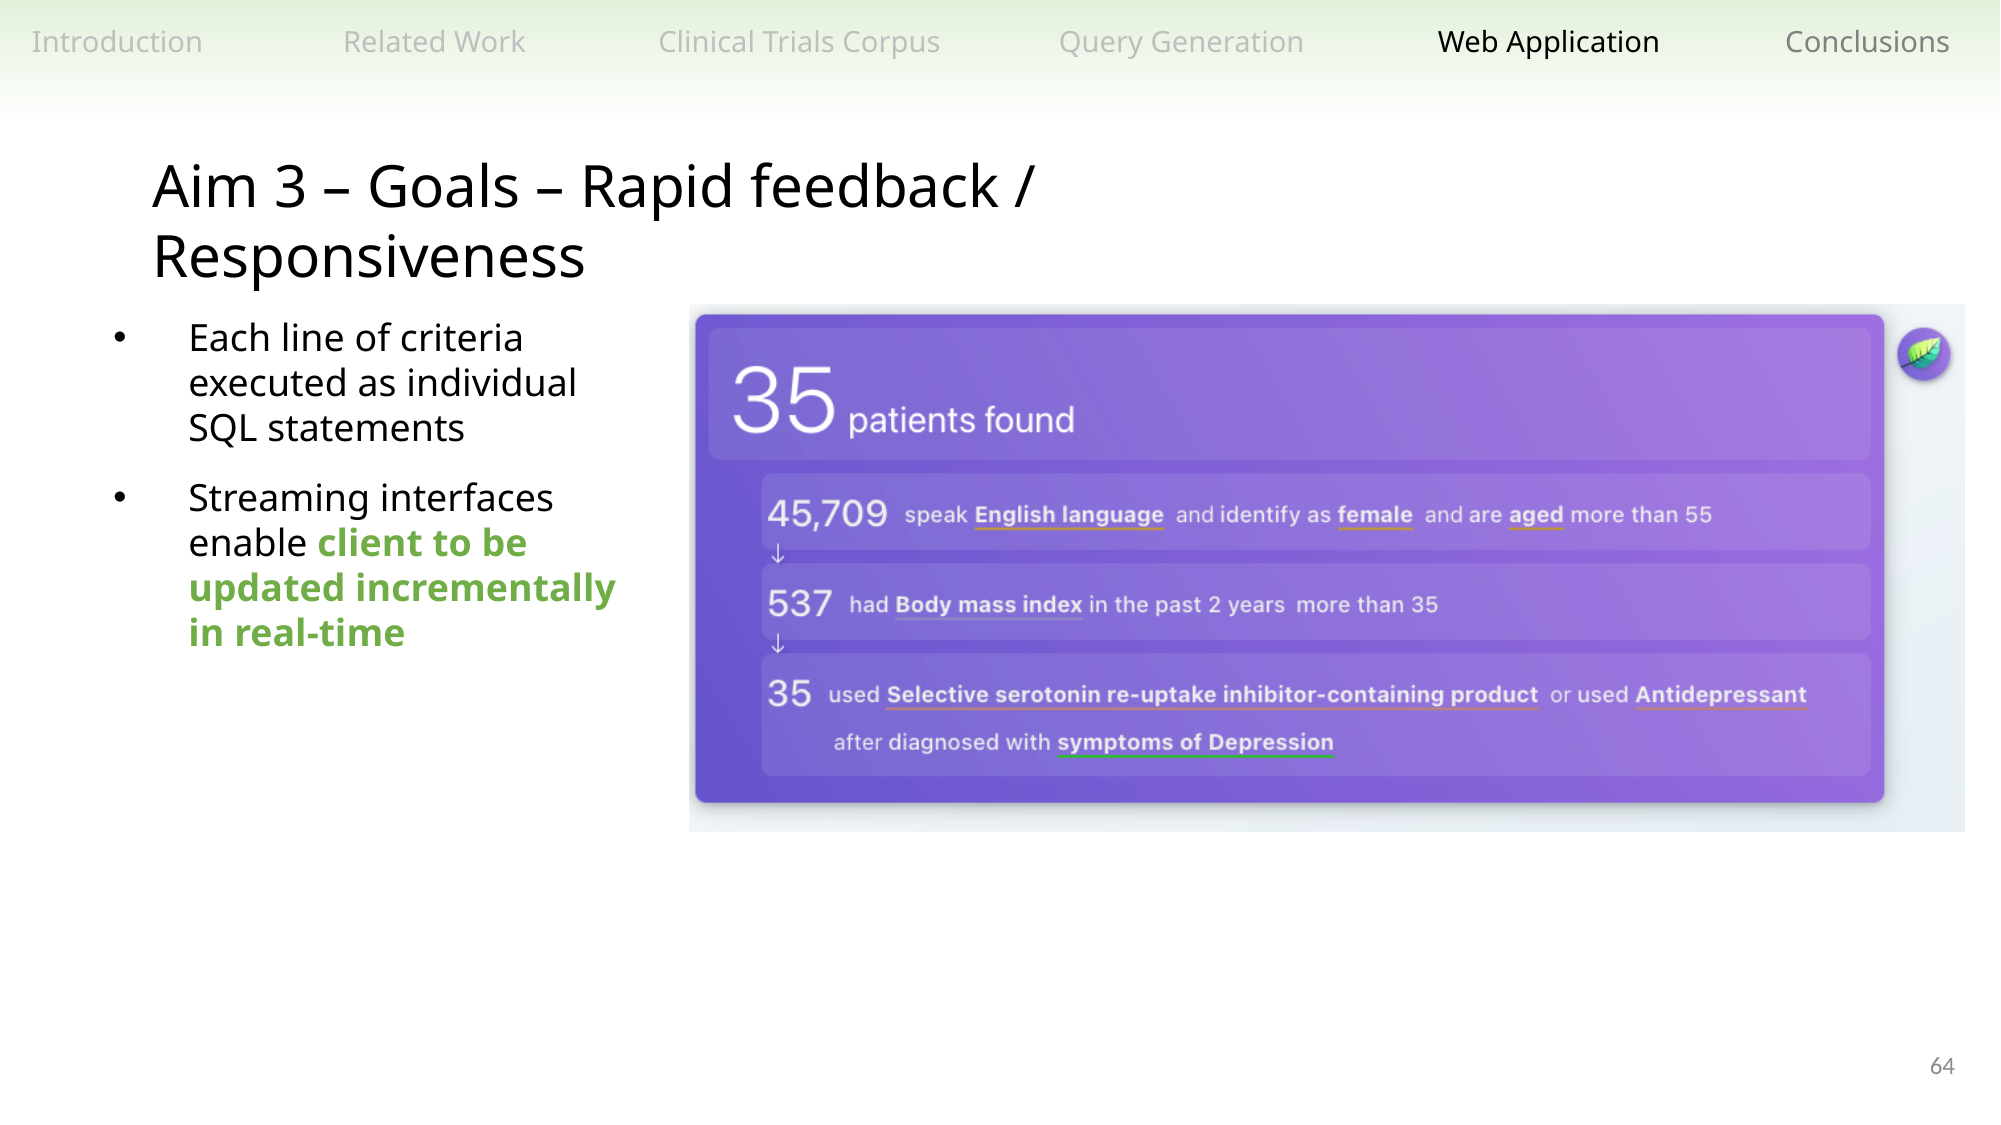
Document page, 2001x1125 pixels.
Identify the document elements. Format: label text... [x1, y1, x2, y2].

slide_number 64 [1520, 1035, 1971, 1096]
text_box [24, 15, 1963, 67]
text_box Each line of criteria executed as individual SQL statements Streaming interfaces enable client to be updated incrementally in real-time [98, 306, 671, 662]
text_box Aim 3 – Goals – Rapid feedback / Responsiveness [137, 141, 1457, 297]
picture [689, 304, 1965, 833]
